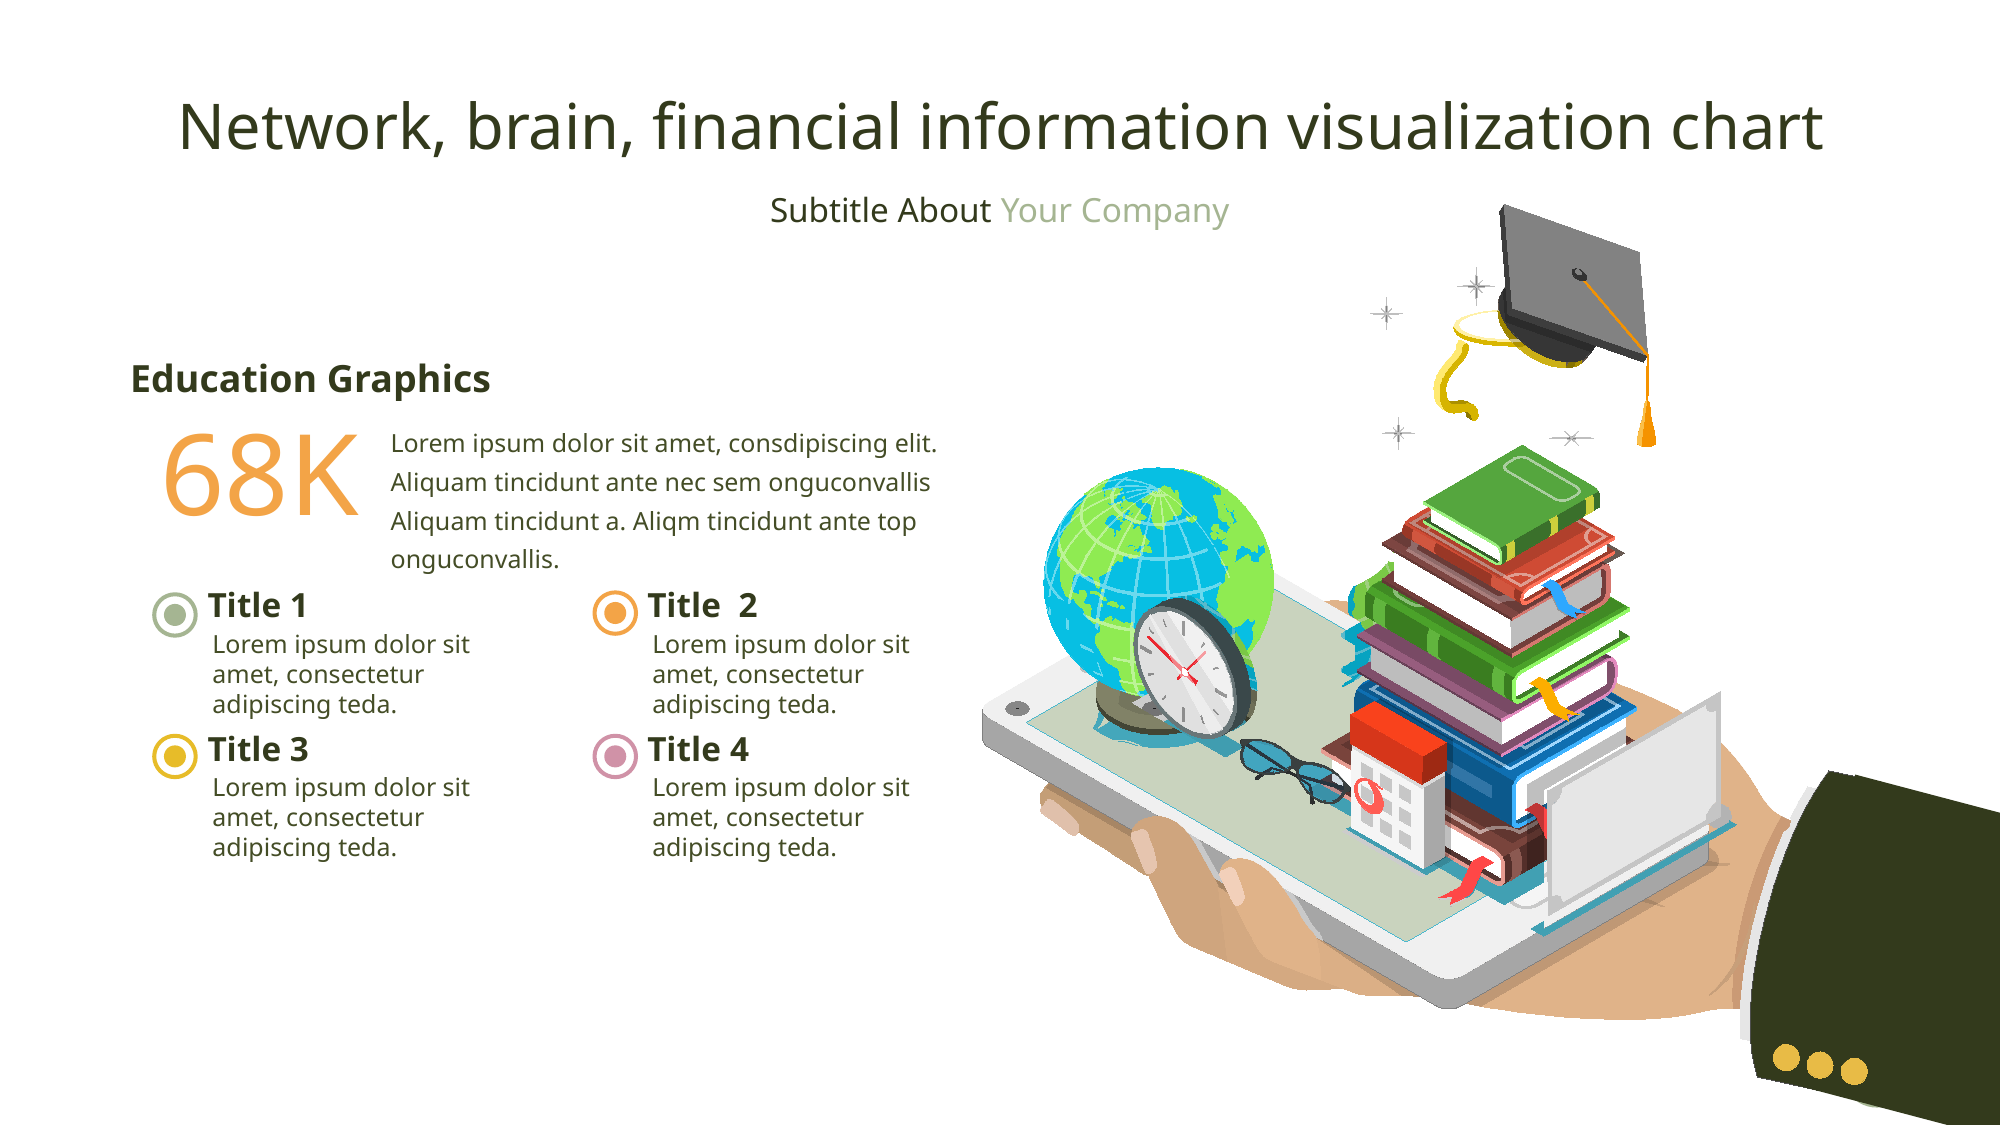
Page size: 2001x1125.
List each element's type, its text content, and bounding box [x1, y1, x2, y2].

text_box Title 4 [632, 720, 773, 764]
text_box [152, 592, 198, 638]
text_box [152, 733, 198, 780]
text_box Title 3 [192, 720, 333, 764]
text_box Education Graphics [115, 347, 507, 408]
text_box Lorem ipsum dolor sit amet, consectetur adipiscing teda. [637, 764, 972, 870]
text_box Lorem ipsum dolor sit amet, consectetur adipiscing teda. [197, 621, 532, 726]
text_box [982, 204, 2000, 1115]
text_box Lorem ipsum dolor sit amet, consectetur adipiscing teda. [637, 621, 972, 726]
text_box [592, 733, 639, 780]
text_box Title 1 [192, 576, 333, 621]
text_box Title 2 [632, 576, 773, 621]
text_box Lorem ipsum dolor sit amet, consectetur adipiscing teda. [197, 764, 532, 870]
title Network, brain, financial information visualization chart [139, 53, 1865, 205]
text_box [592, 590, 639, 636]
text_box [140, 395, 1001, 548]
